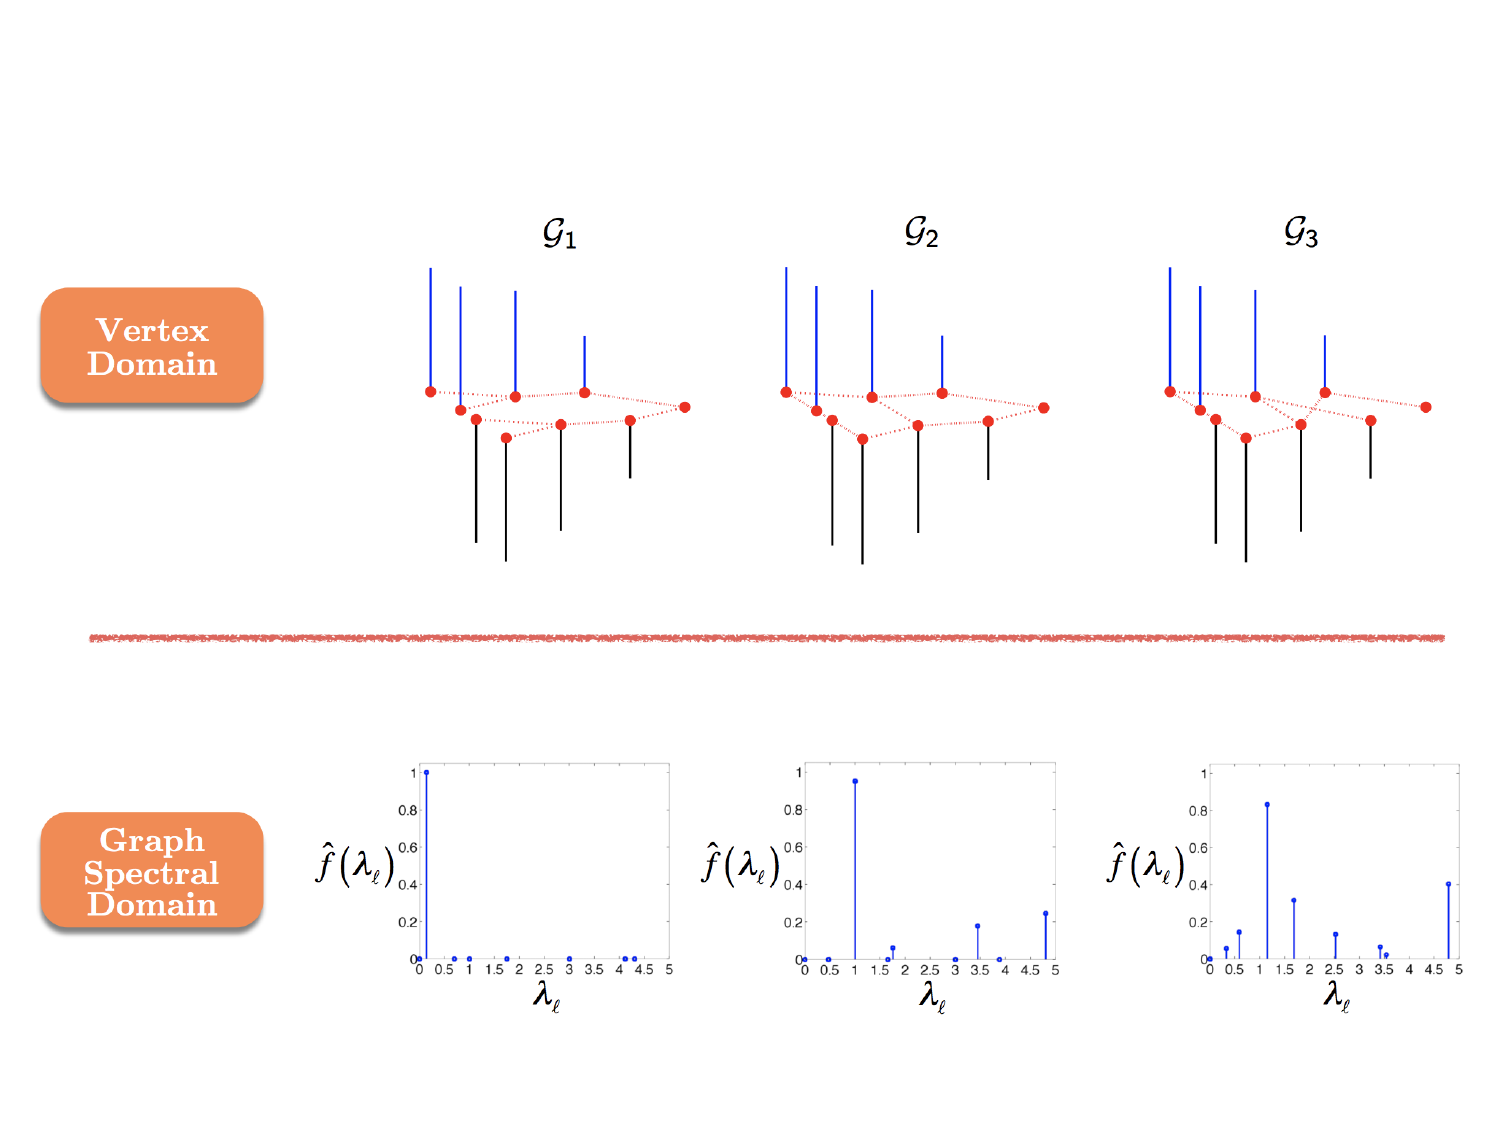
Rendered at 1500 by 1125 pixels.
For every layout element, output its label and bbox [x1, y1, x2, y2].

picture [4, 173, 1496, 1053]
